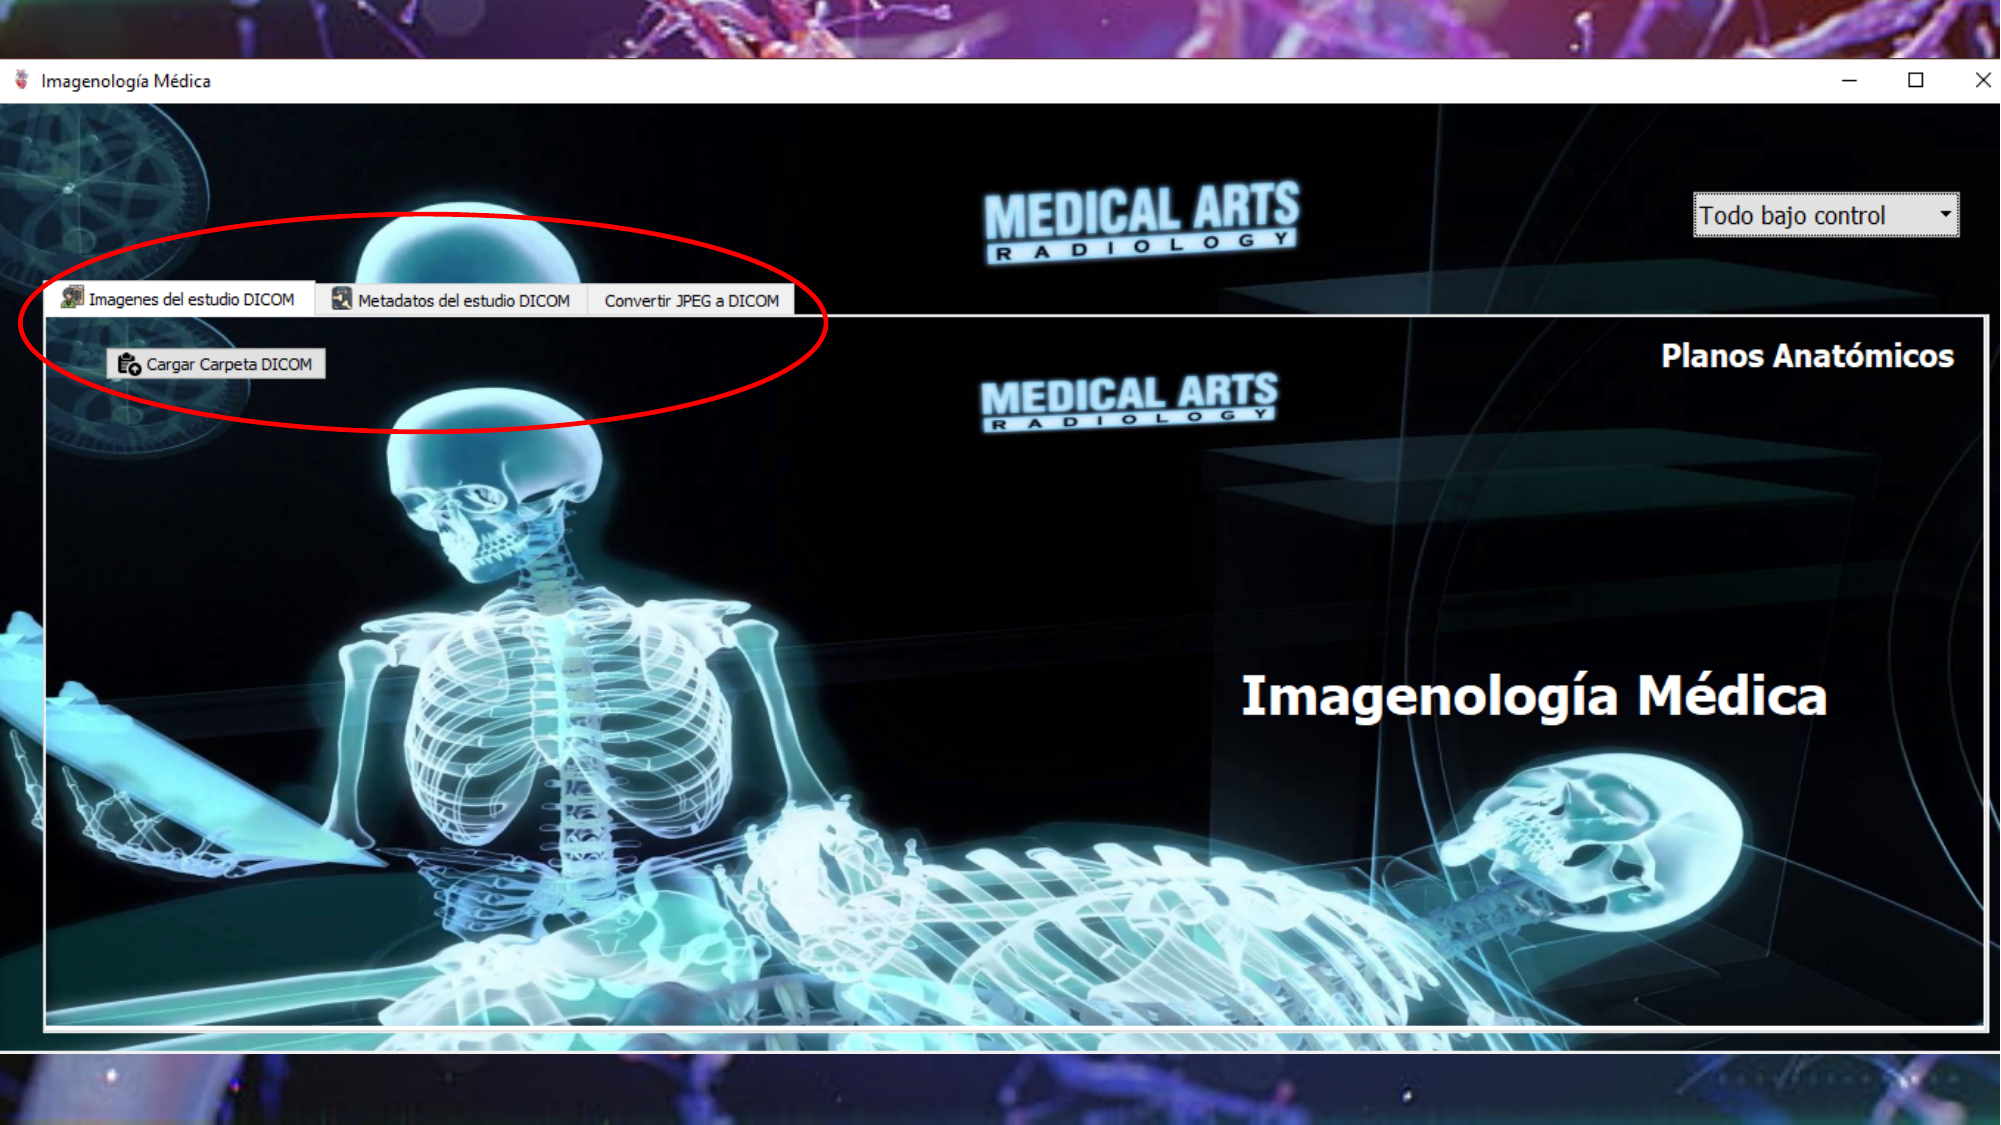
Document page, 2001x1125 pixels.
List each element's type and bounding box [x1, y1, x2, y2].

text_box [0, 0, 2000, 58]
picture [0, 58, 2000, 1054]
text_box [0, 1054, 2000, 1125]
